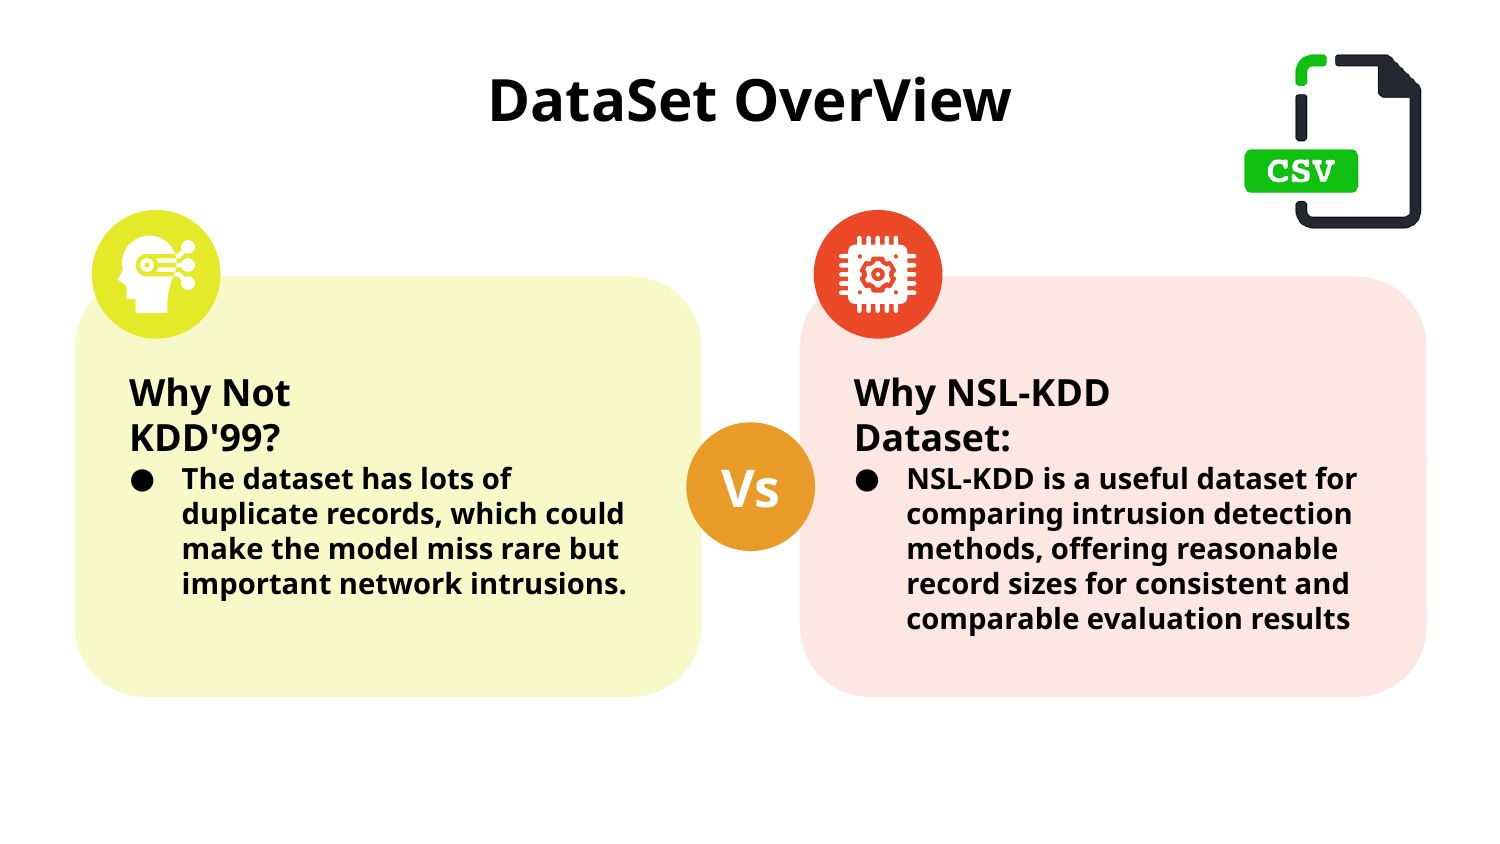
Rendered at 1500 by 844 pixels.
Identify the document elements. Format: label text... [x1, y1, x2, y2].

text_box [813, 209, 943, 339]
text_box [74, 276, 702, 697]
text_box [117, 235, 196, 314]
title DataSet OverView [75, 67, 1230, 129]
picture [1235, 46, 1426, 236]
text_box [838, 386, 1388, 632]
text_box Vs [686, 422, 816, 552]
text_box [113, 386, 663, 632]
text_box [91, 209, 221, 339]
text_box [838, 235, 917, 314]
text_box [799, 276, 1427, 697]
